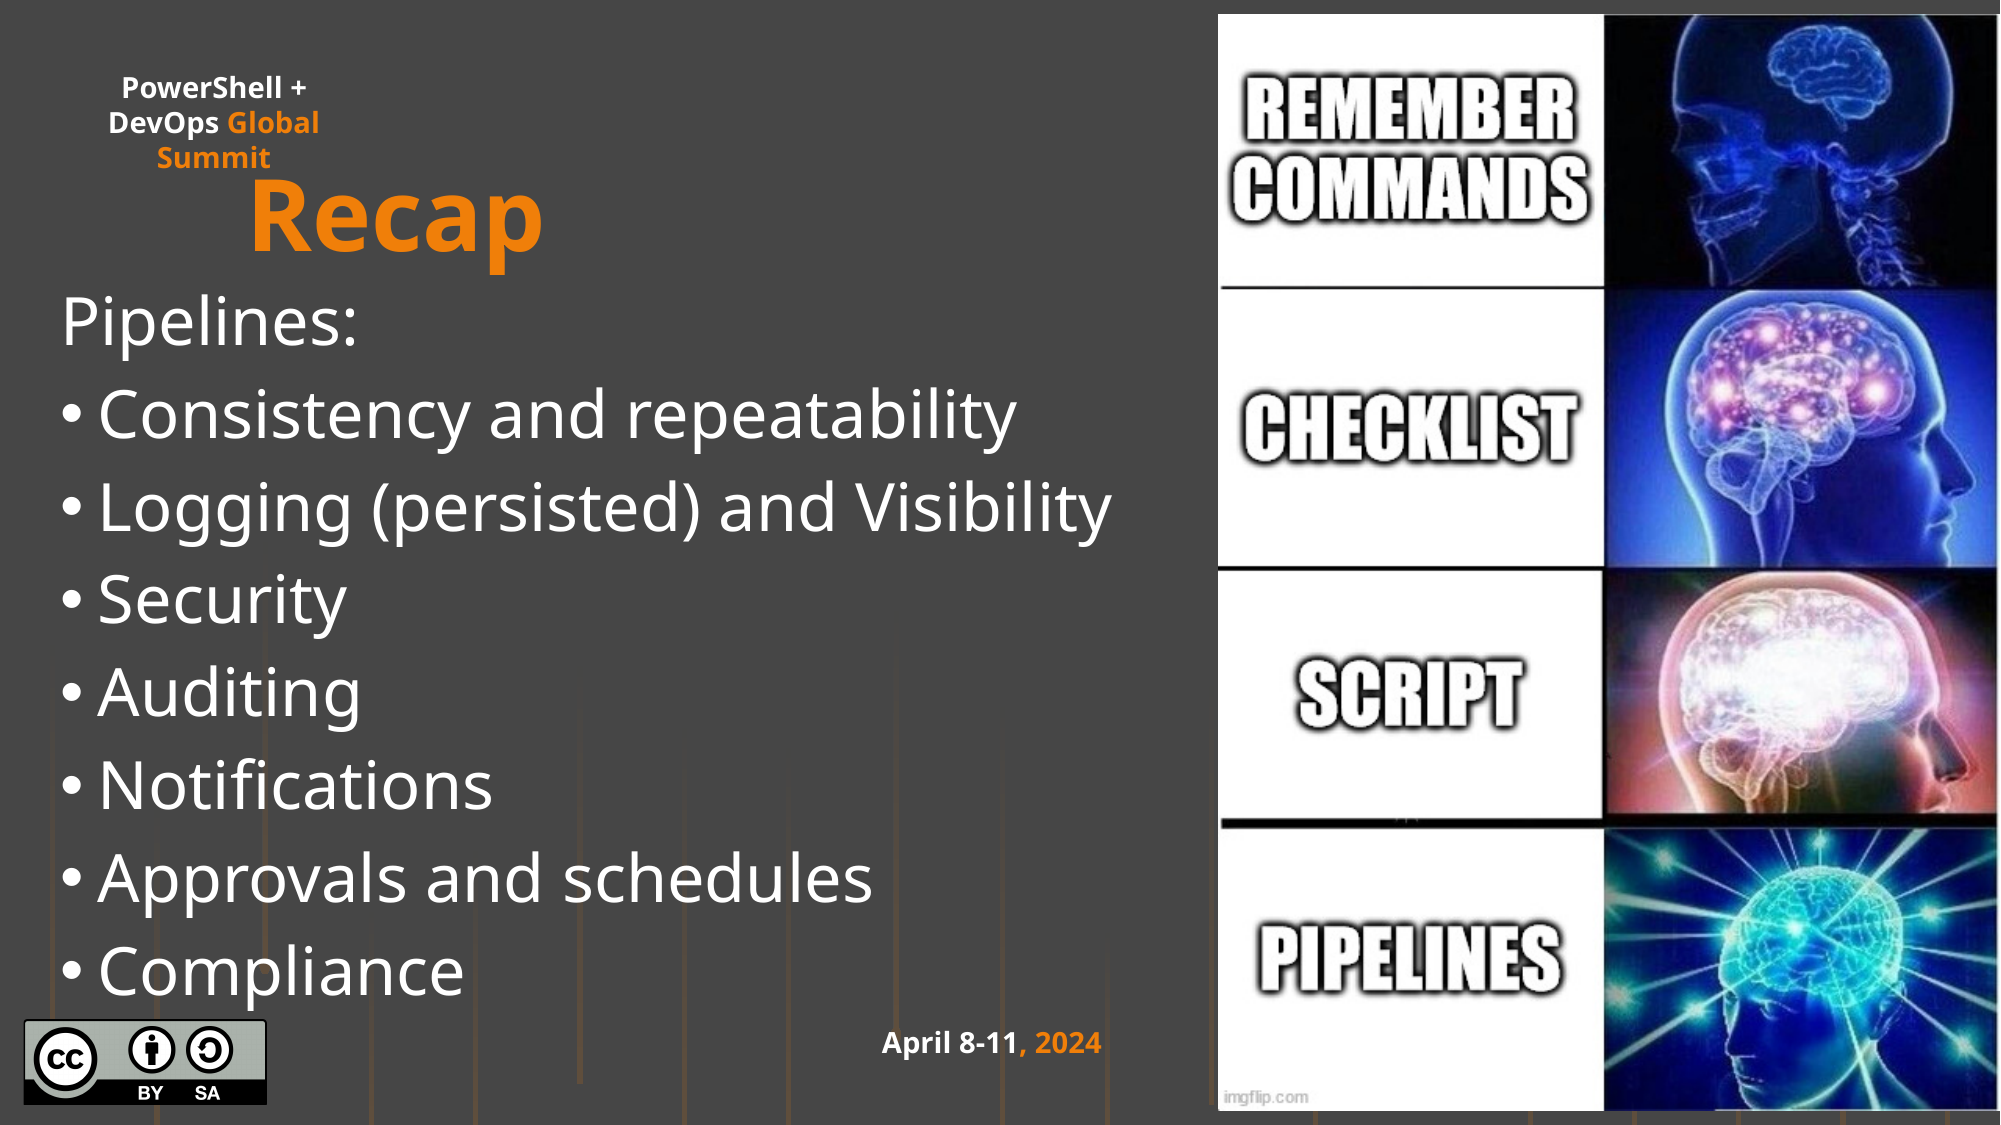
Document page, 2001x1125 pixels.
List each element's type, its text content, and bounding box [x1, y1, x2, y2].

list Pipelines: Consistency and repeatability Logging (persisted) and Visibility Security Auditing Notifications Approvals and schedules Compliance [45, 280, 1172, 1015]
picture [1218, 14, 2000, 1111]
text_box Recap [231, 144, 1218, 279]
picture [23, 1019, 267, 1105]
